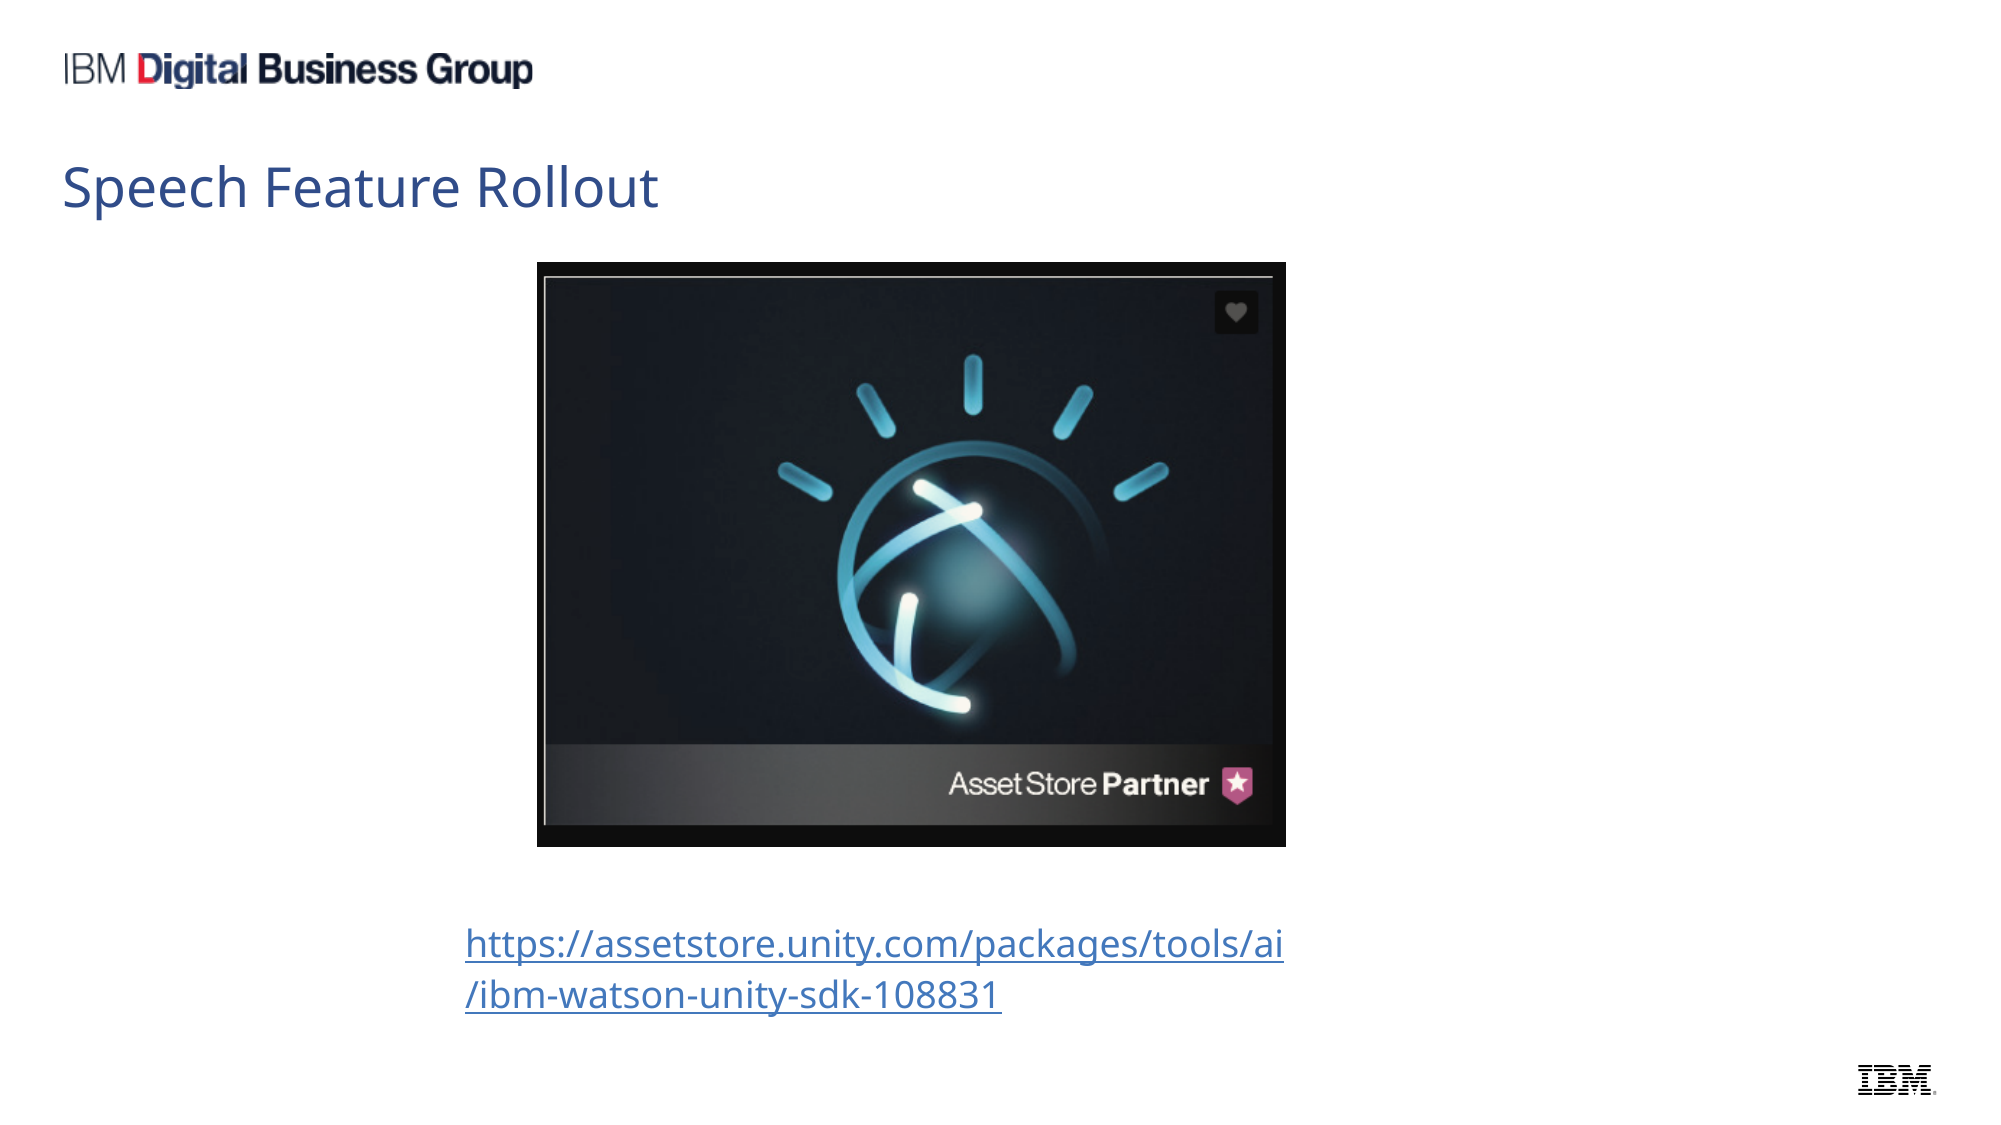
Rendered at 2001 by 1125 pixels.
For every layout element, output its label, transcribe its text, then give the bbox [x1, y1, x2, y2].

picture [537, 262, 1287, 847]
text_box https://assetstore.unity.com/packages/tools/ai/ibm-watson-unity-sdk-108831 [450, 912, 1450, 1030]
title Speech Feature Rollout [62, 159, 1952, 221]
